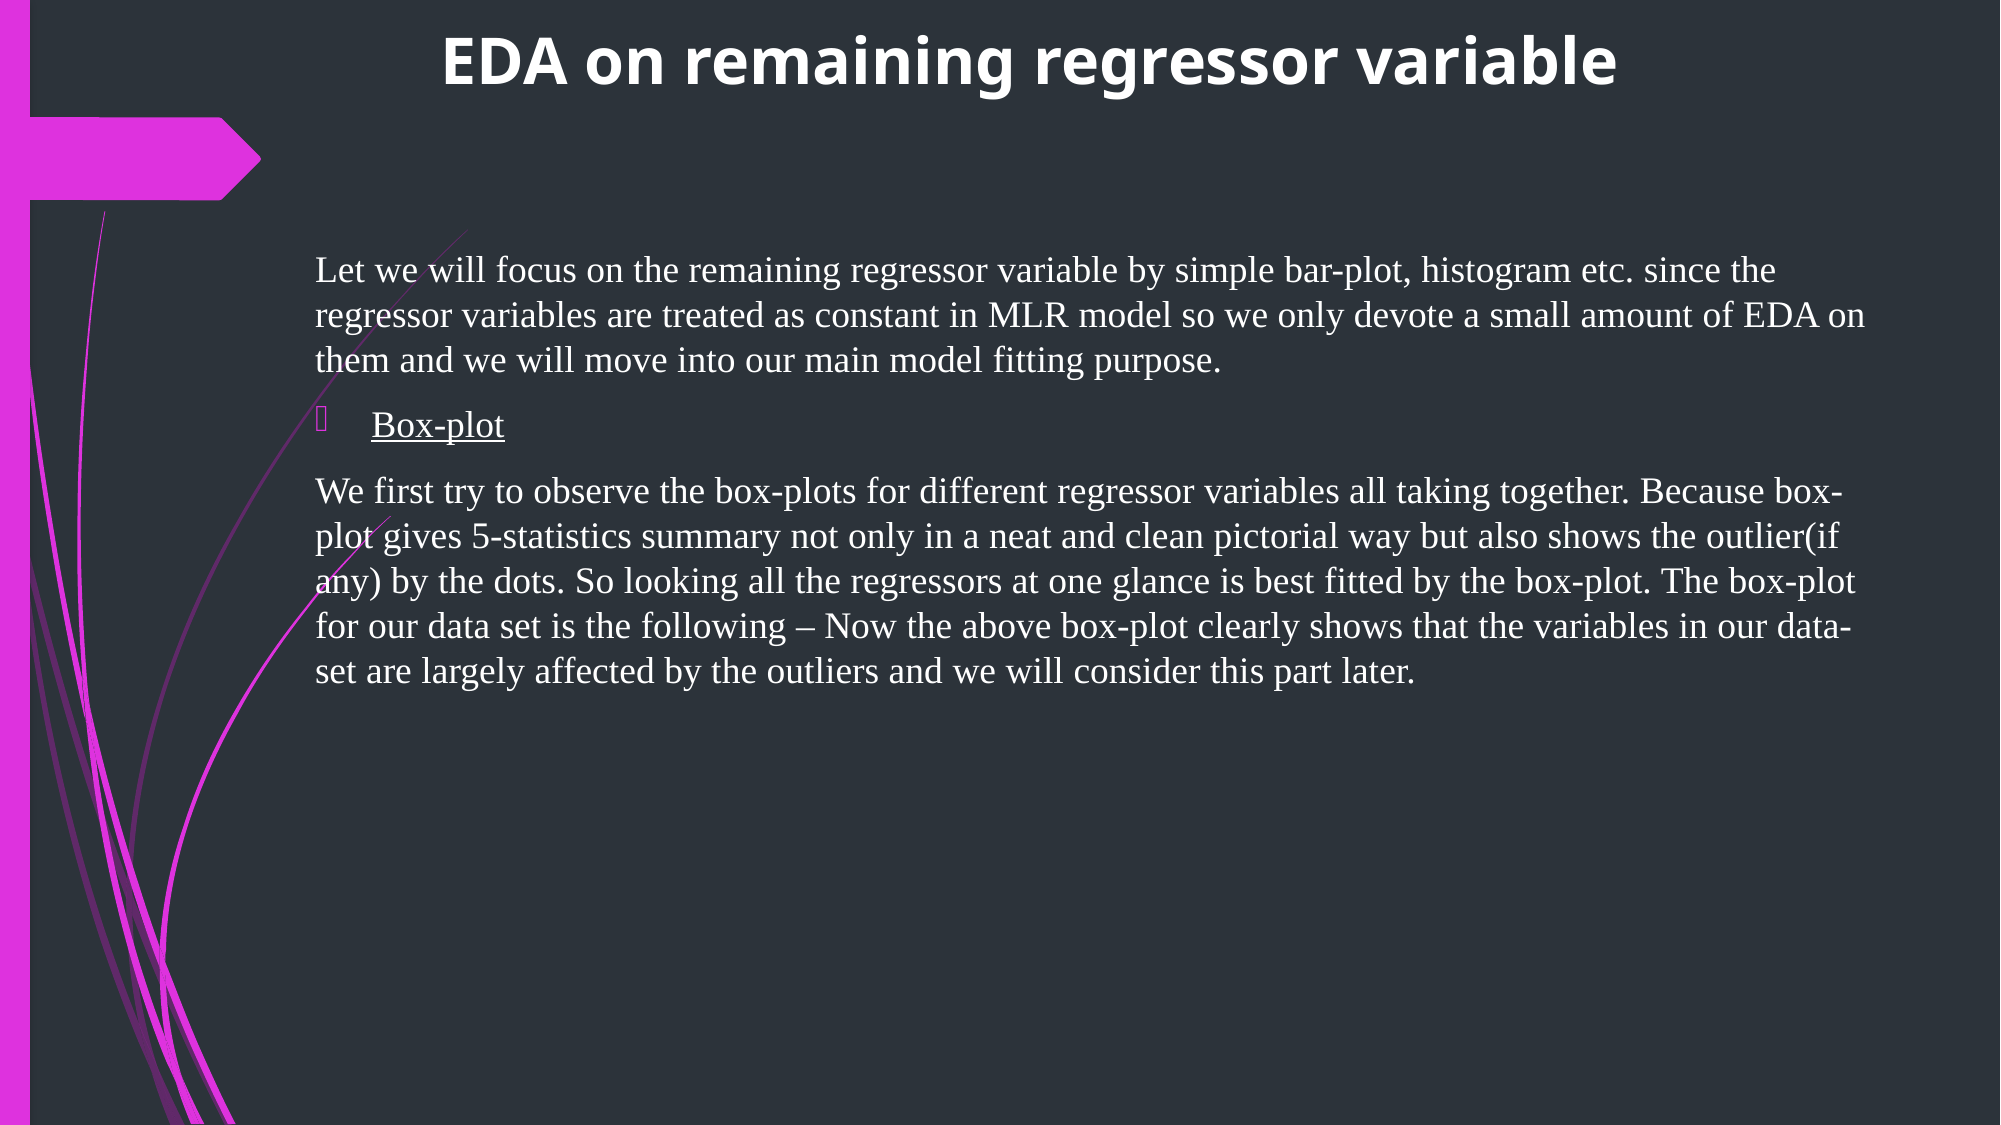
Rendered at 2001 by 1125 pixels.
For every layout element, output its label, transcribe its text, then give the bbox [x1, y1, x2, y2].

list Let we will focus on the remaining regressor variable by simple bar-plot, histogram etc. since the regressor variables are treated as constant in MLR model so we only devote a small amount of EDA on them and we will move into our main model fitting purpose. Box-plot We first try to observe the box-plots for different regressor variables all taking together. Because box-plot gives 5-statistics summary not only in a neat and clean pictorial way but also shows the outlier(if any) by the dots. So looking all the regressors at one glance is best fitted by the box-plot. The box-plot for our data set is the following – Now the above box-plot clearly shows that the variables in our data-set are largely affected by the outliers and we will consider this part later. [300, 237, 1888, 912]
title EDA on remaining regressor variable [425, 12, 1888, 106]
